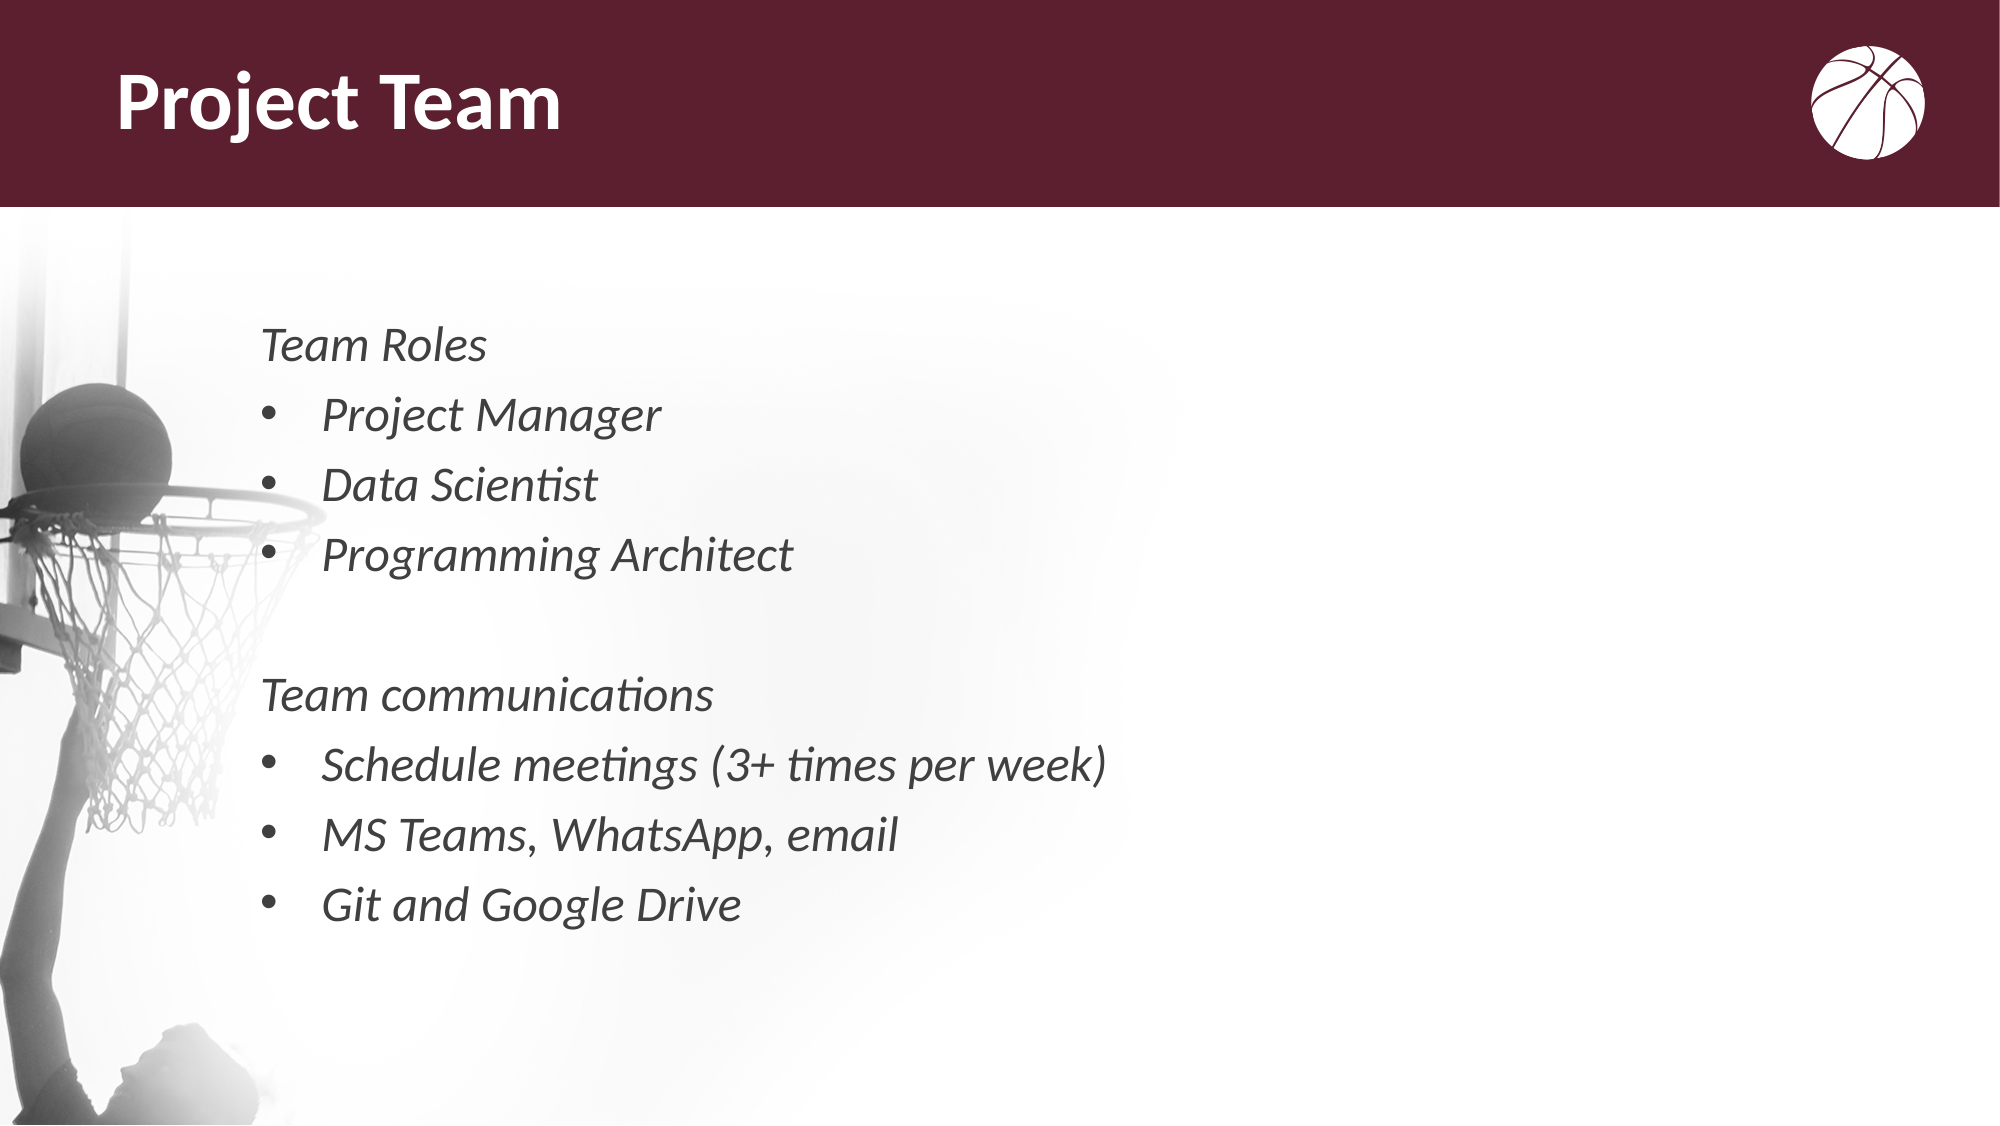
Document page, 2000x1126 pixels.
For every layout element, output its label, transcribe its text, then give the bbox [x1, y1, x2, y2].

list Team Roles Project Manager Data Scientist Programming Architect Team communications Schedule meetings (3+ times per week) MS Teams, WhatsApp, email Git and Google Drive [243, 243, 1900, 1036]
picture [0, 0, 2000, 1125]
title Project Team [99, 31, 1900, 163]
